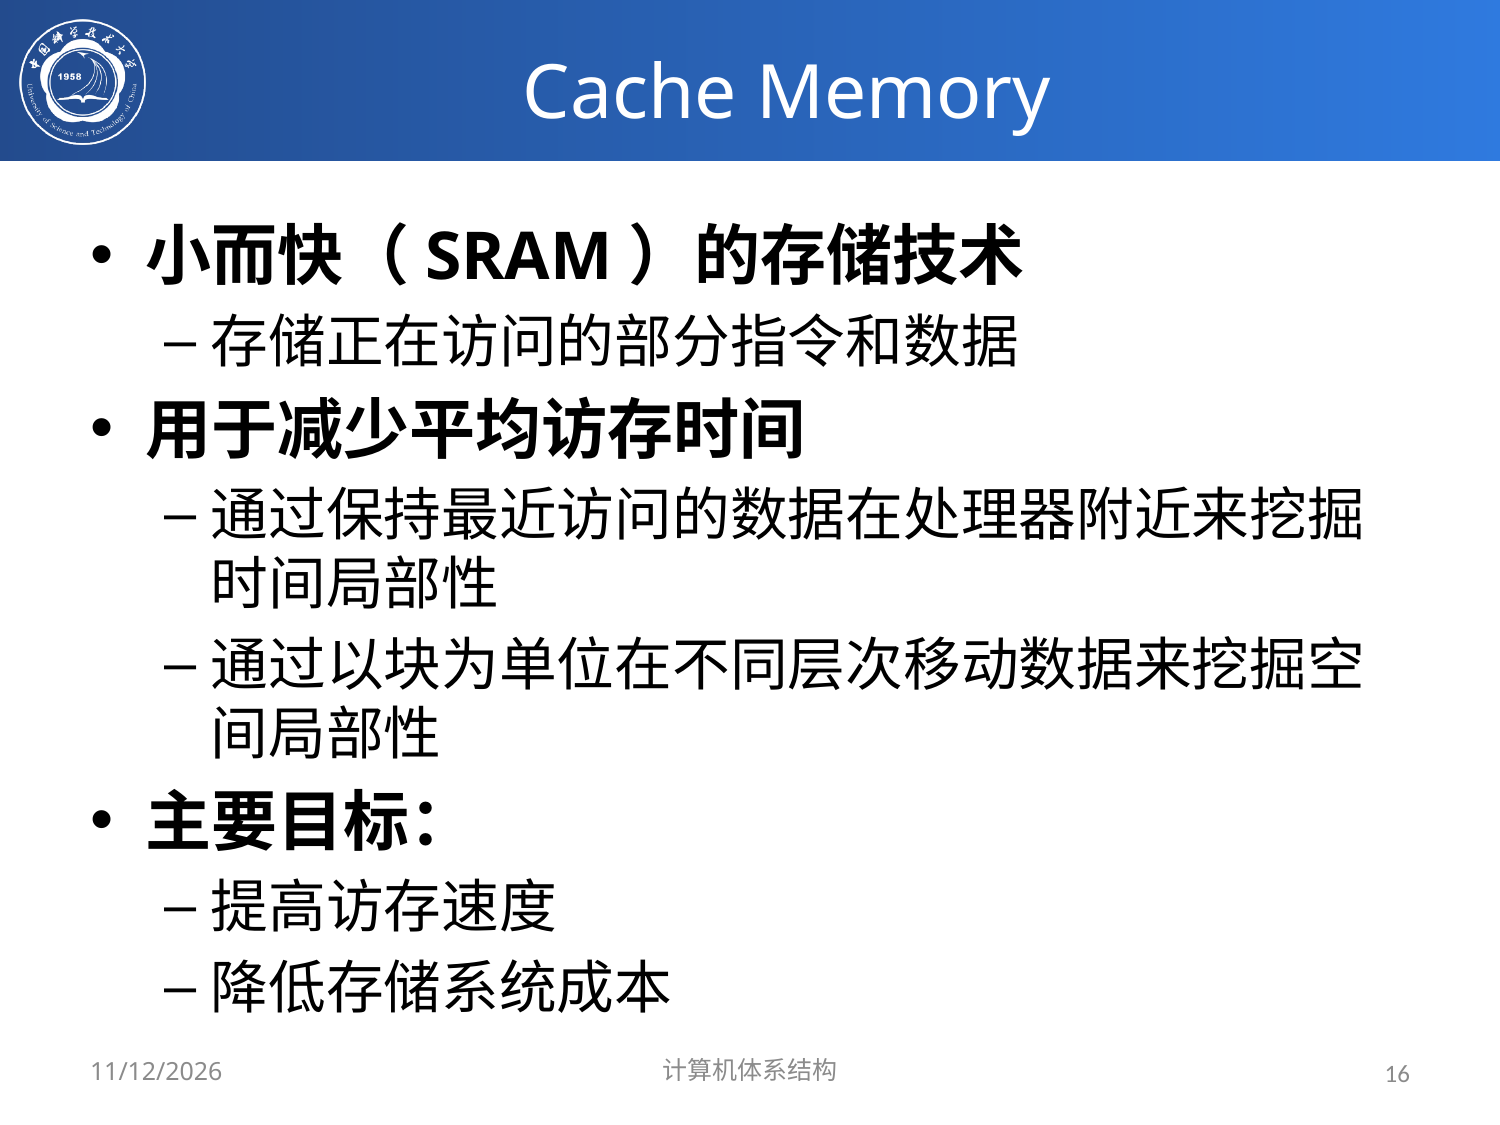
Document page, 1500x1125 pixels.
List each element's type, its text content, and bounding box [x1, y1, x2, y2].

slide_number 16 [1074, 1042, 1425, 1103]
picture [19, 19, 146, 145]
footer 计算机体系结构 [512, 1042, 988, 1103]
title Cache Memory [169, 24, 1425, 153]
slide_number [75, 1042, 425, 1103]
list 小而快（SRAM）的存储技术 存储正在访问的部分指令和数据 用于减少平均访存时间 通过保持最近访问的数据在处理器附近来挖掘时间局部性 通过以块为单位在不同层次移动数据来挖掘空间局部性 主要目标： 提高访存速度 降低存储系统成本 [75, 206, 1425, 1036]
